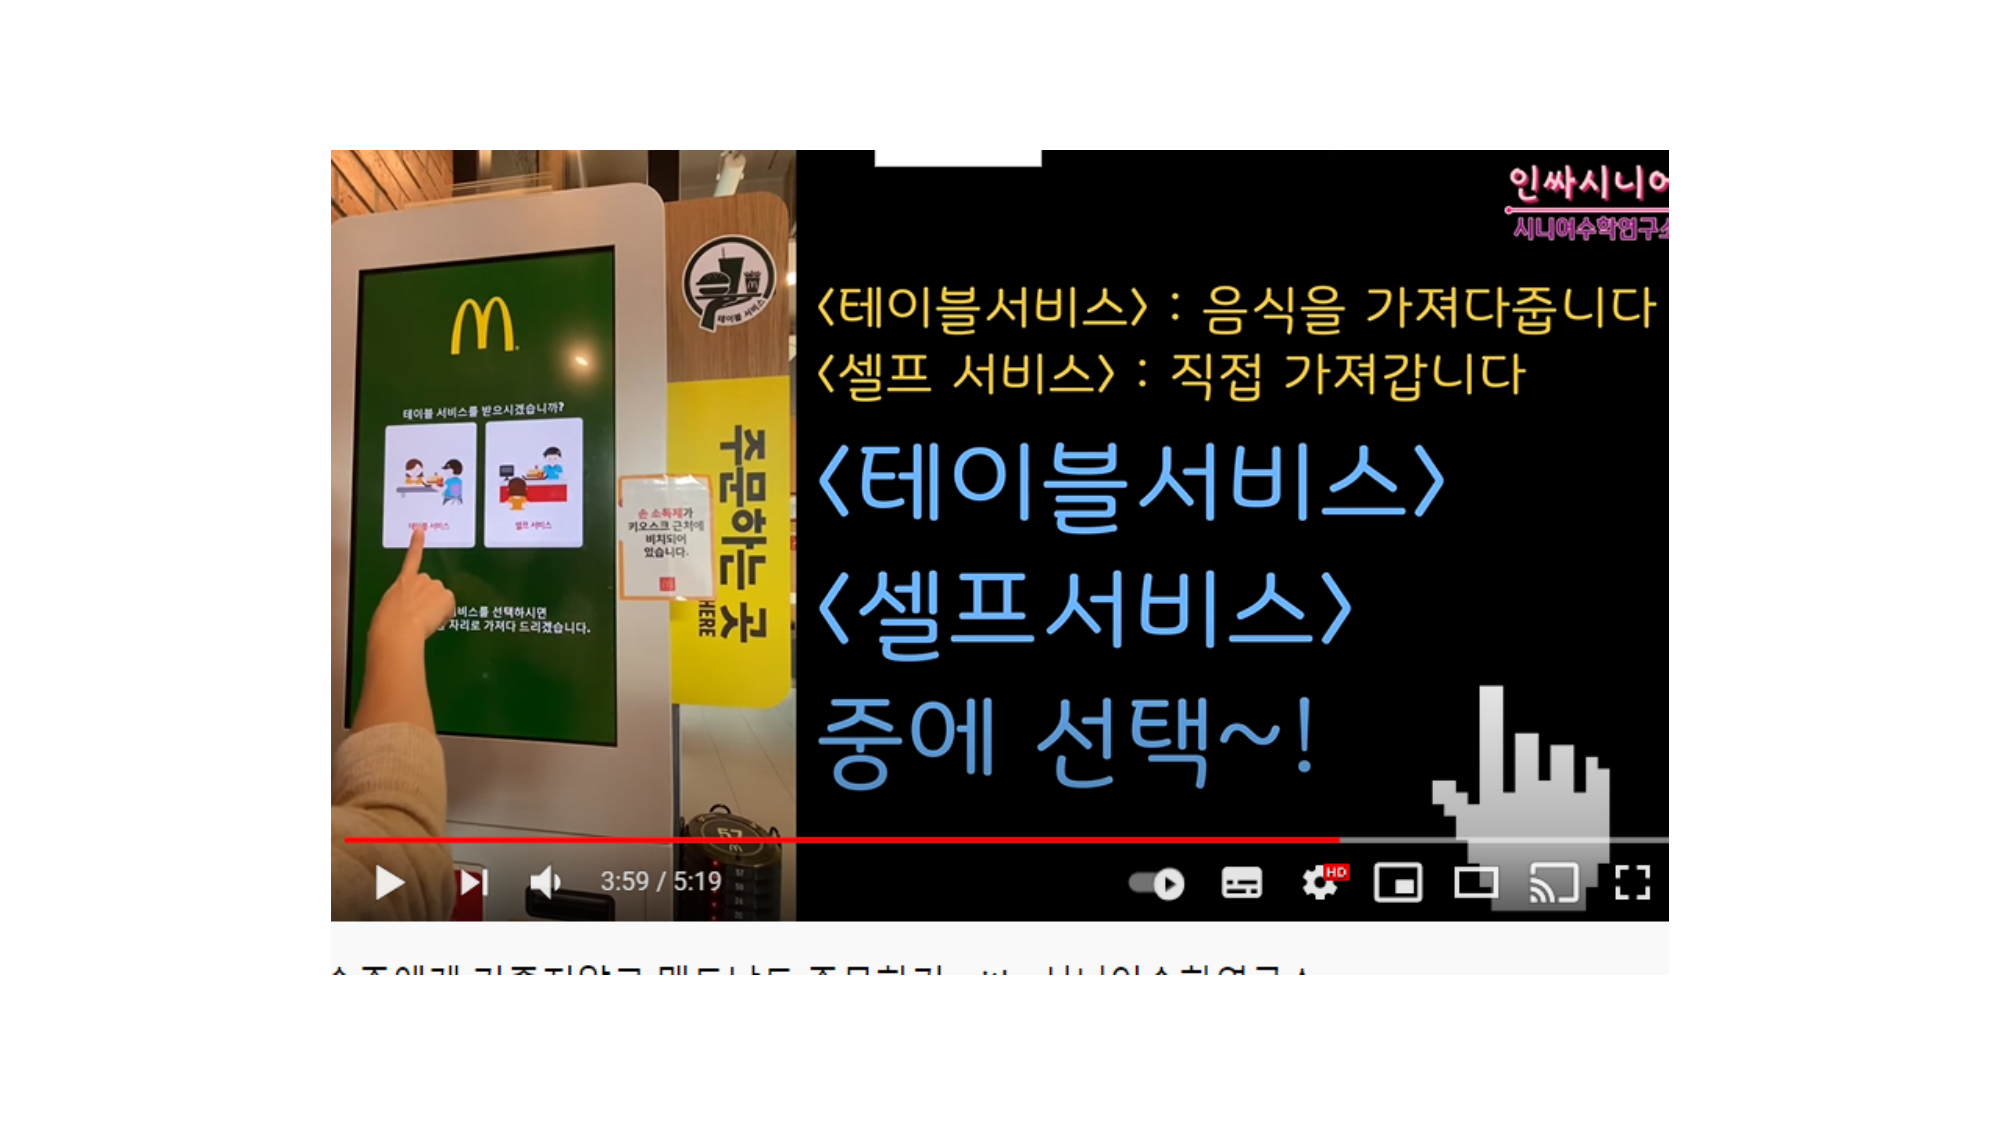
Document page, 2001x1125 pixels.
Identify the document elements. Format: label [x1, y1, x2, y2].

picture [331, 150, 1669, 975]
